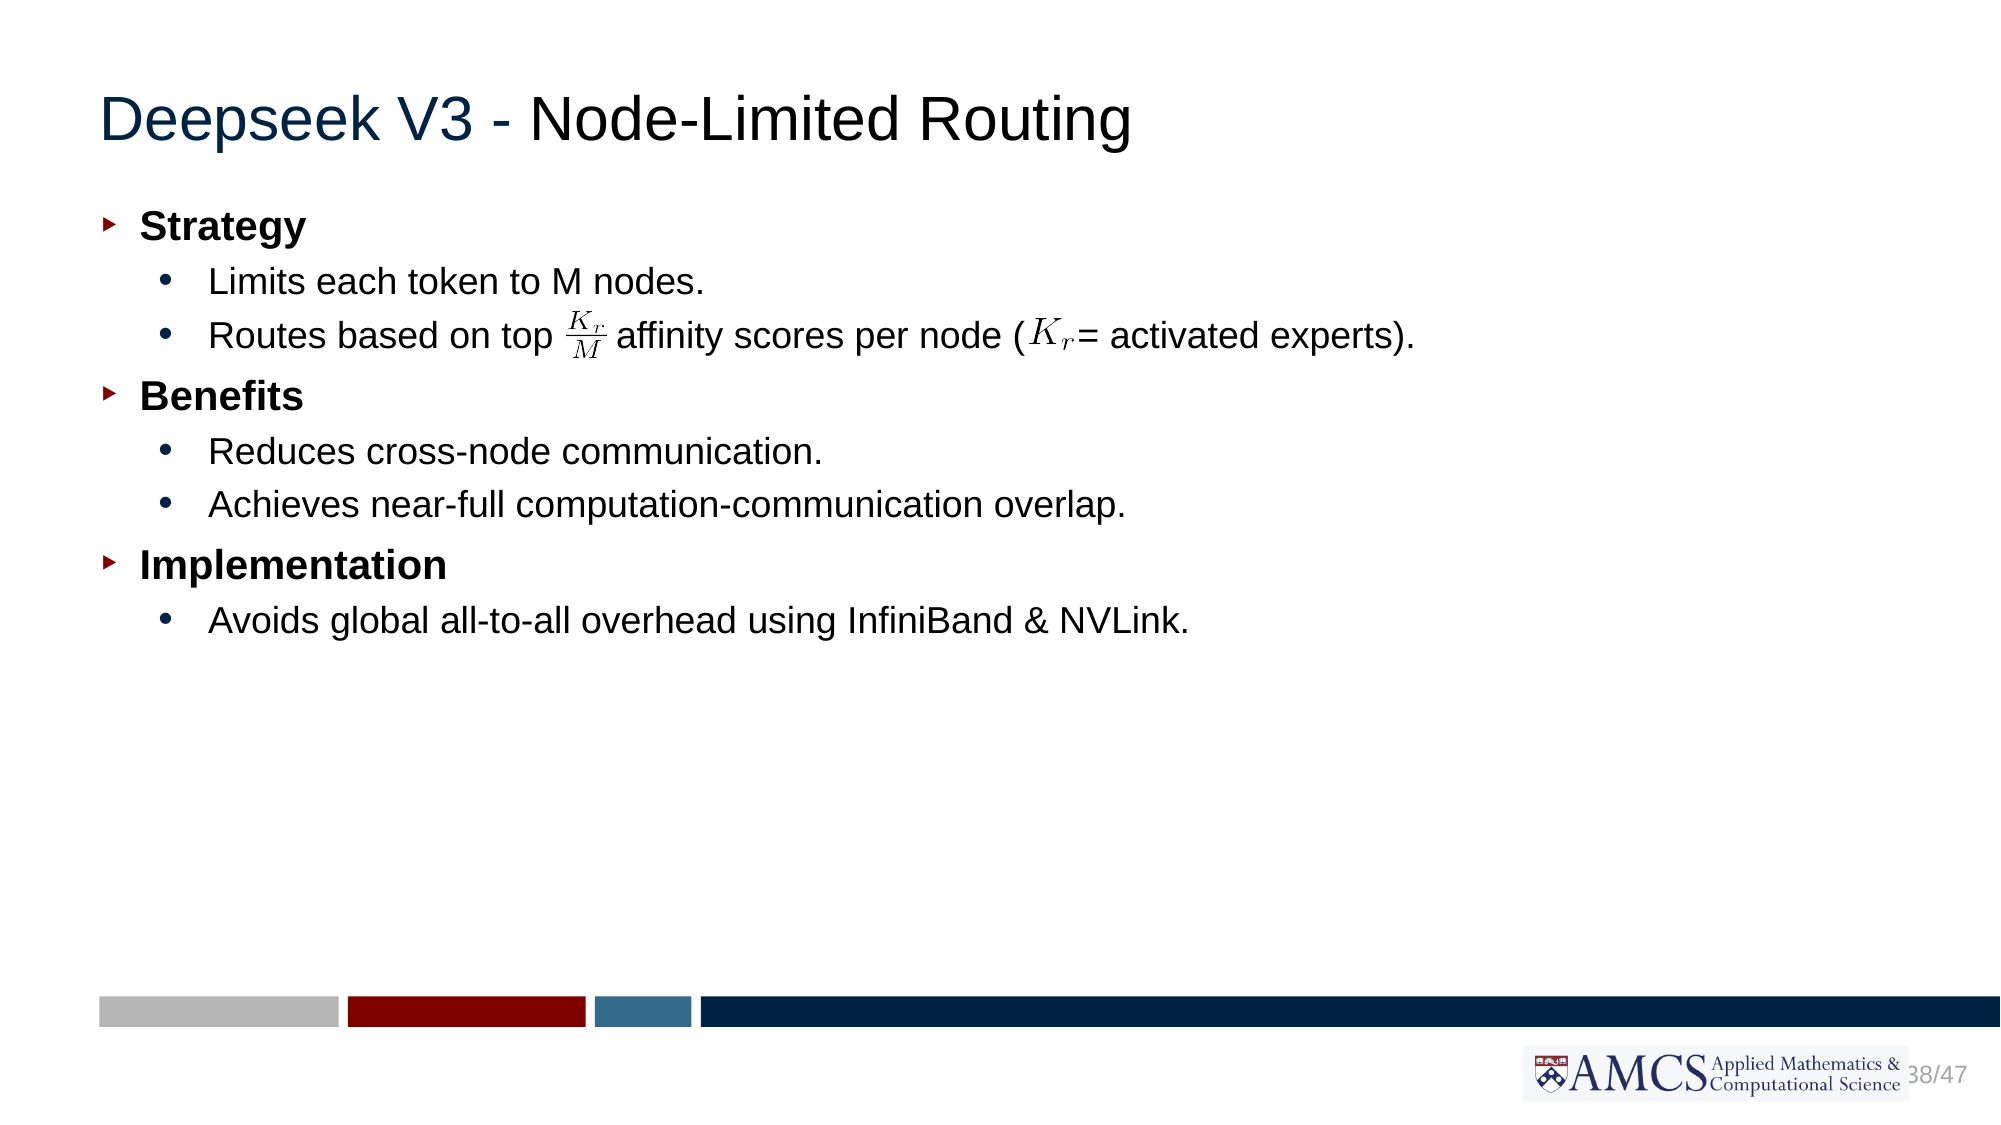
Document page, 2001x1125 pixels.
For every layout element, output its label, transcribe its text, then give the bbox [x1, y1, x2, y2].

list Strategy Limits each token to M nodes. Routes based on top affinity scores per node ( = activated experts). Benefits Reduces cross-node communication. Achieves near-full computation-communication overlap. Implementation Avoids global all-to-all overhead using InfiniBand & NVLink. [99, 182, 1886, 851]
title Deepseek V3 - Node-Limited Routing [99, 78, 1916, 457]
picture [1523, 1046, 1909, 1101]
picture [1029, 318, 1074, 350]
picture [566, 311, 607, 358]
